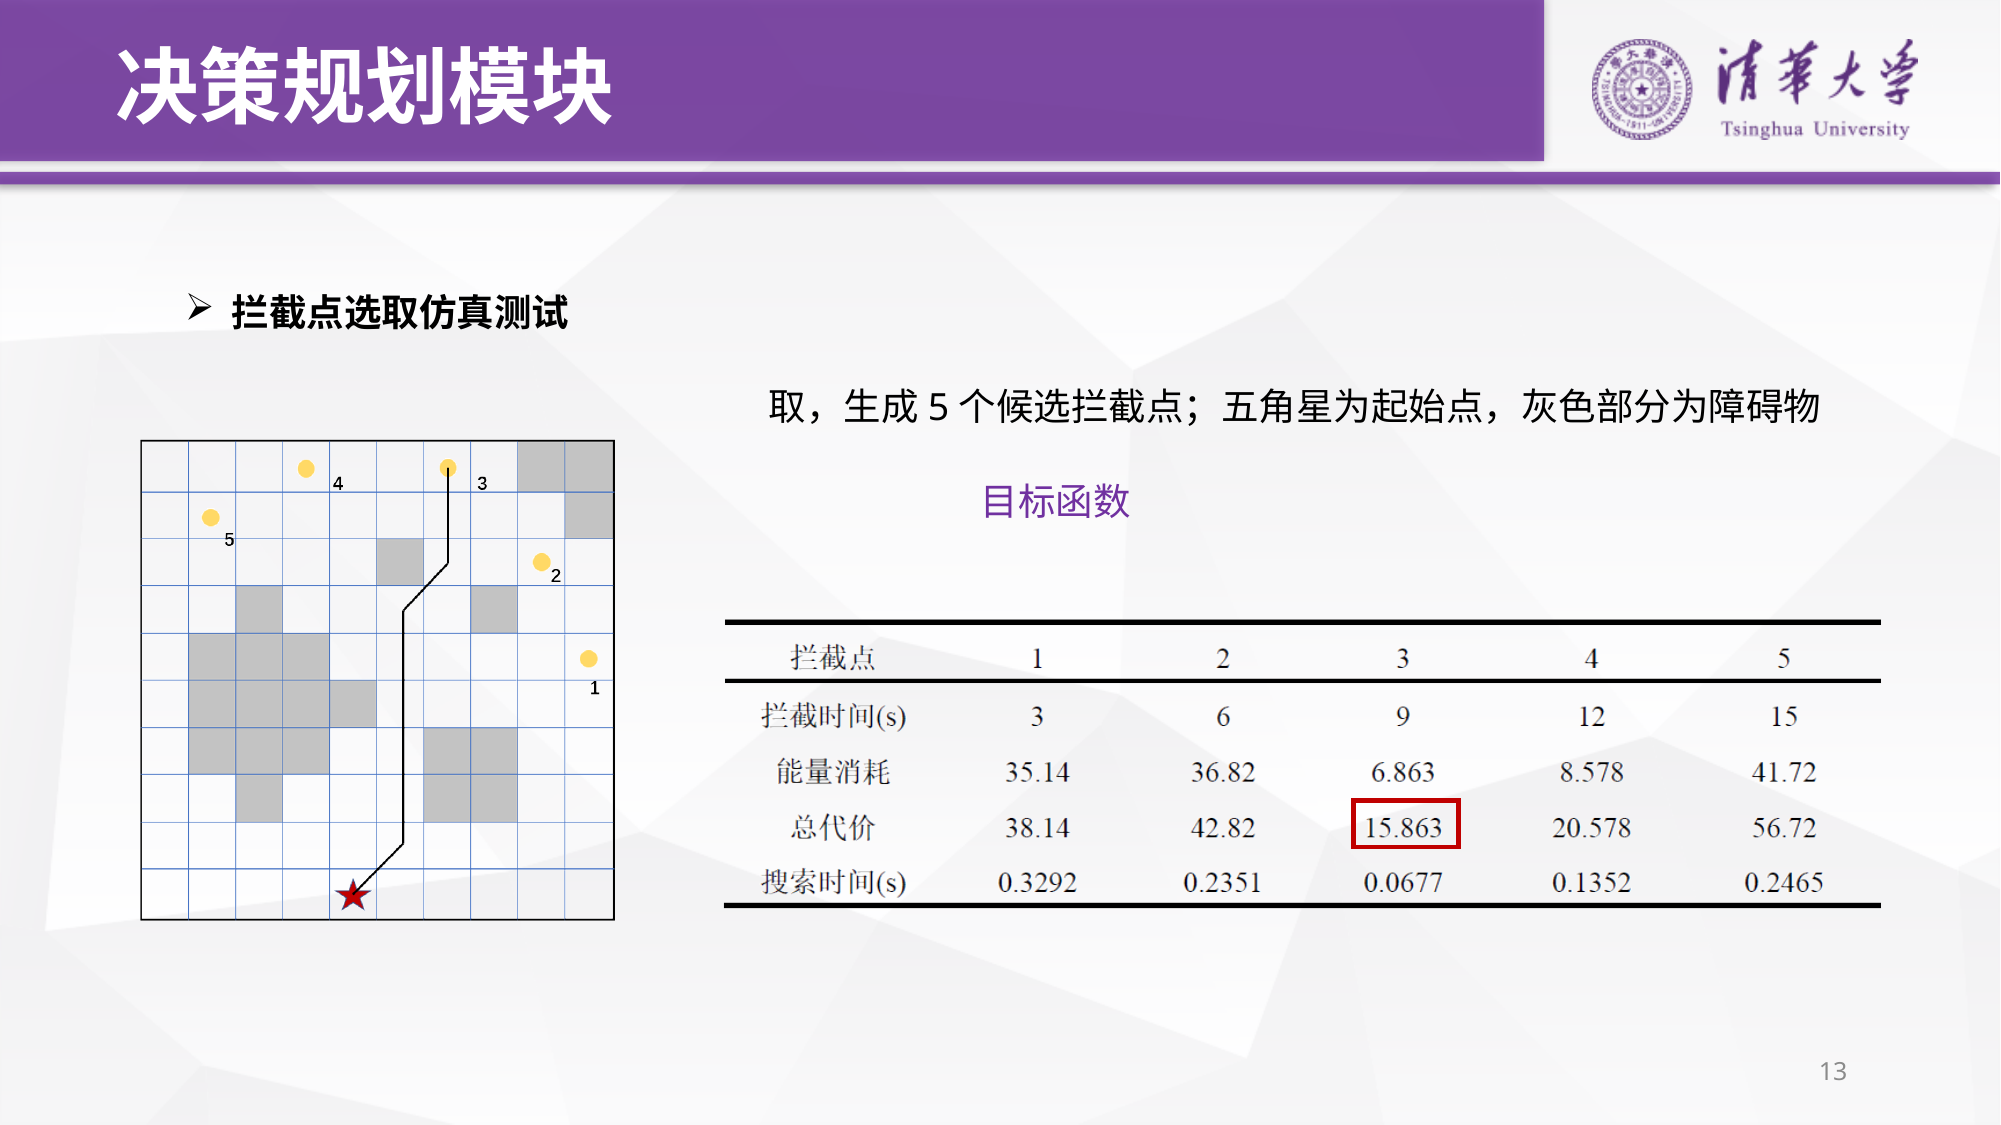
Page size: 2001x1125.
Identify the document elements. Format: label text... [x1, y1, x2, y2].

slide_number 13 [1412, 1042, 1863, 1103]
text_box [0, 0, 2000, 185]
text_box 拦截点选取仿真测试 [170, 281, 585, 342]
picture [0, 0, 2001, 1125]
